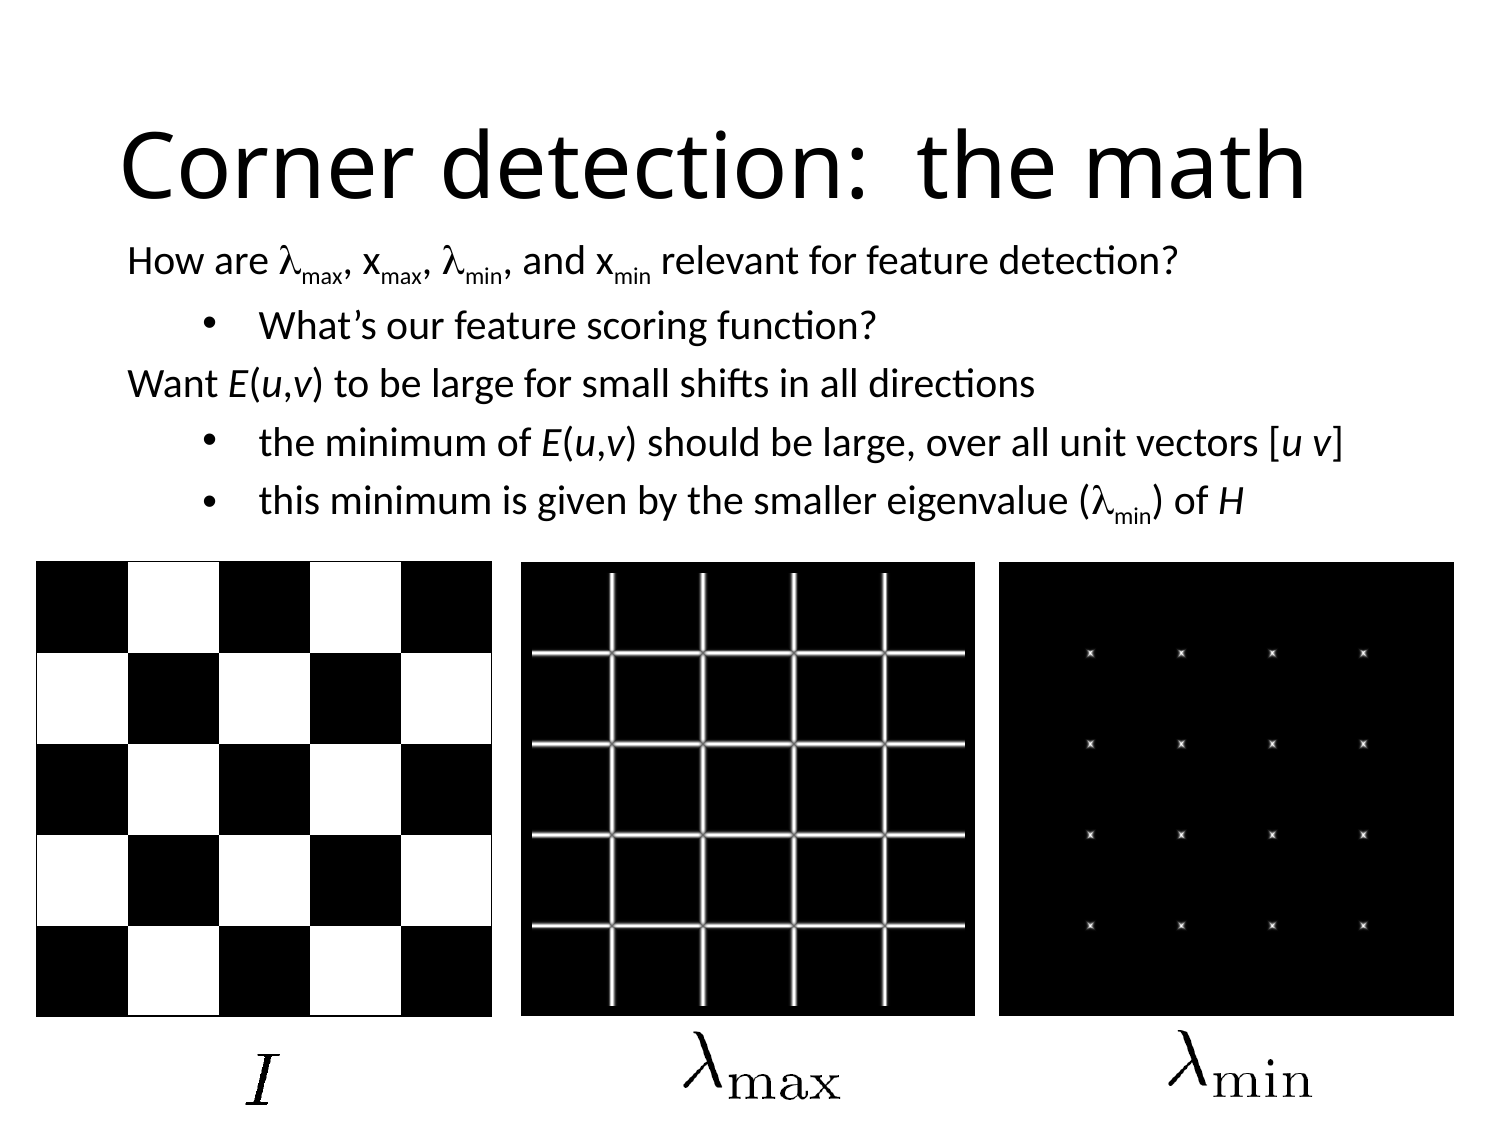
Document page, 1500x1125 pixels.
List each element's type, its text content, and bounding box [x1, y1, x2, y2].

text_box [37, 562, 491, 1106]
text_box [999, 562, 1454, 1104]
text_box How are max, xmax, min, and xmin relevant for feature detection? What’s our feature scoring function? Want E(u,v) to be large for small shifts in all directions the minimum of E(u,v) should be large, over all unit vectors [u v] this minimum is given by the smaller eigenvalue (min) of H [112, 224, 1463, 1013]
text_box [521, 562, 975, 1104]
text_box [112, 149, 1463, 224]
title Corner detection: the math [103, 59, 1397, 278]
